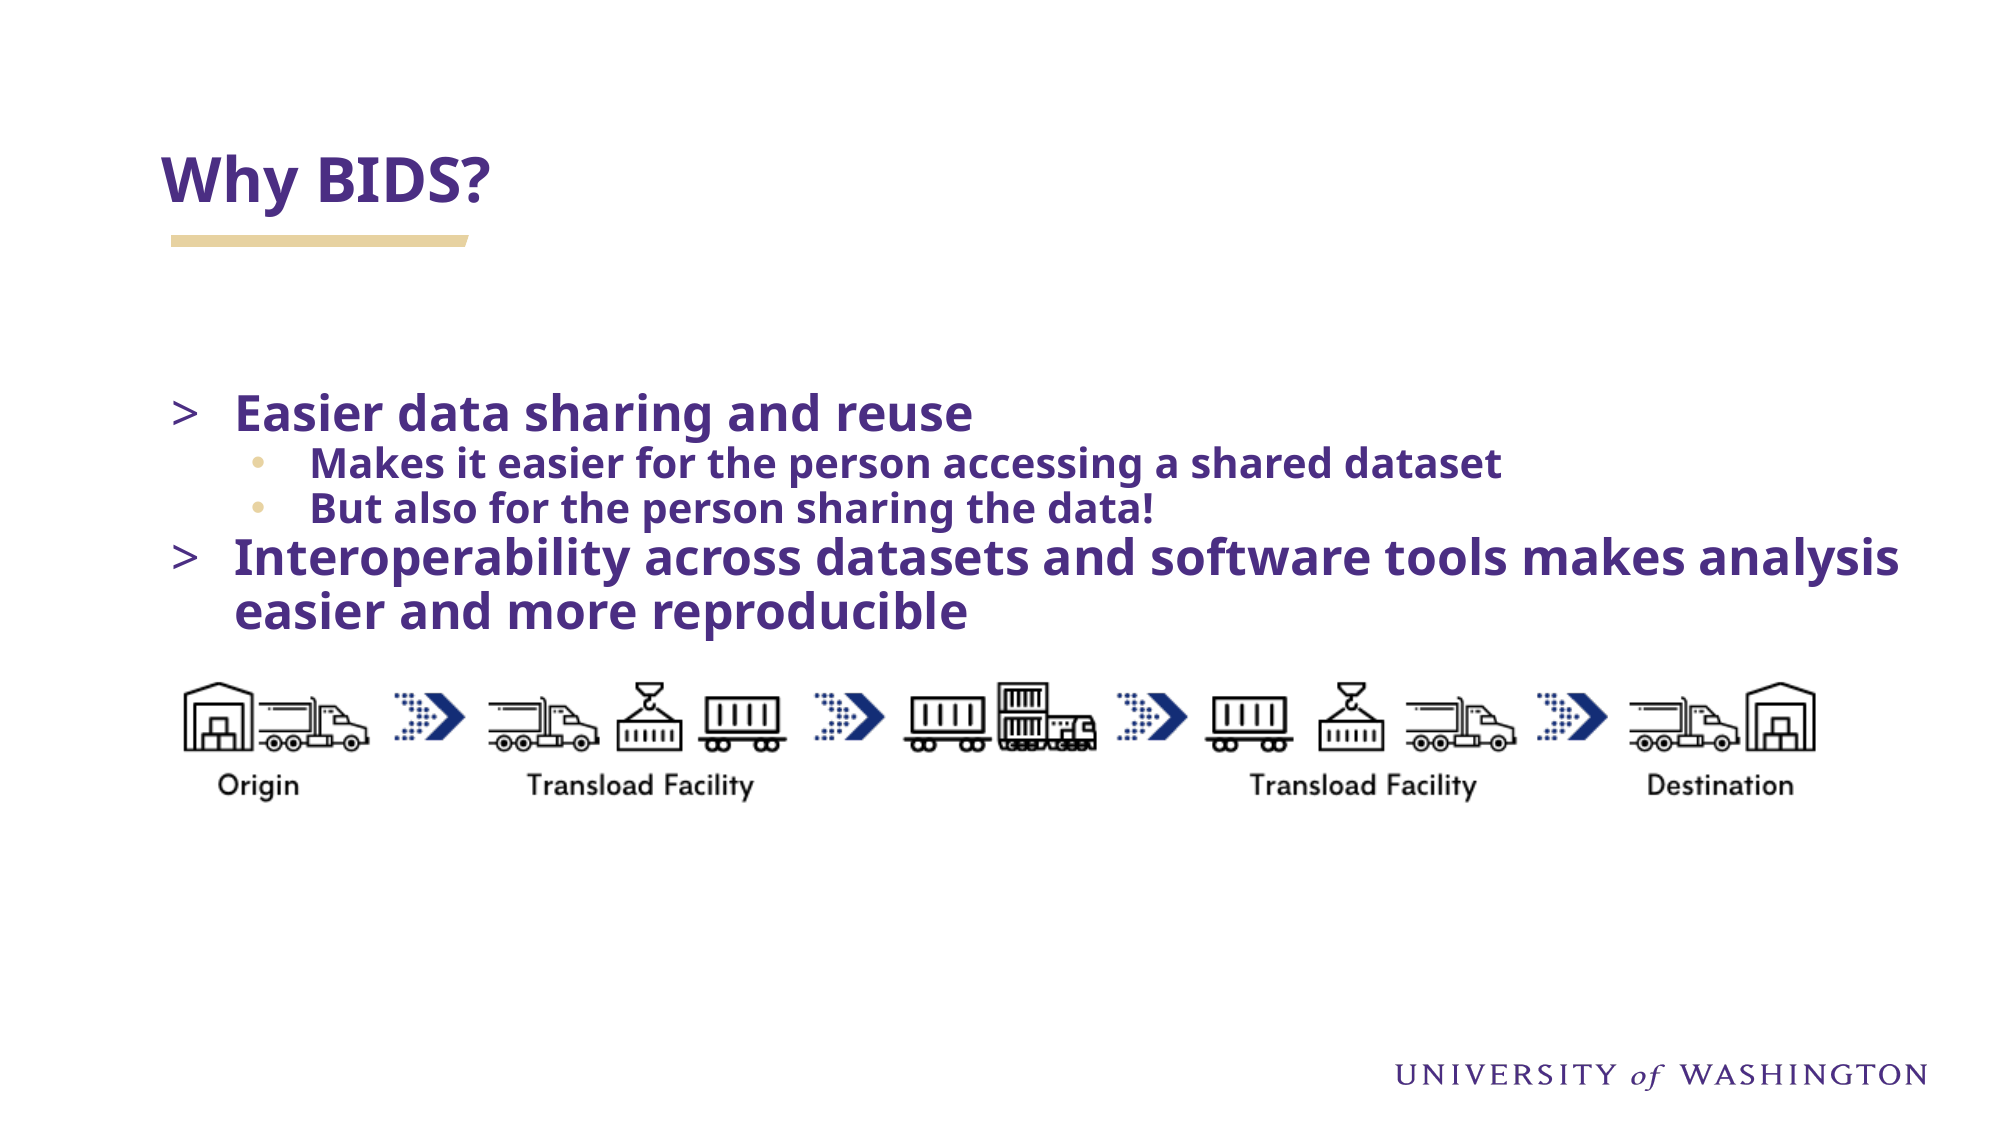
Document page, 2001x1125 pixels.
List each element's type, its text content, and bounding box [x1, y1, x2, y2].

picture [155, 586, 1844, 900]
title Why BIDS? [146, 60, 1938, 224]
picture [171, 235, 469, 247]
list Easier data sharing and reuse Makes it easier for the person accessing a shared dataset But also for the person sharing the data! Interoperability across datasets and software tools makes analysis easier and more reproducible [144, 380, 1938, 1006]
picture [1395, 1064, 1927, 1091]
